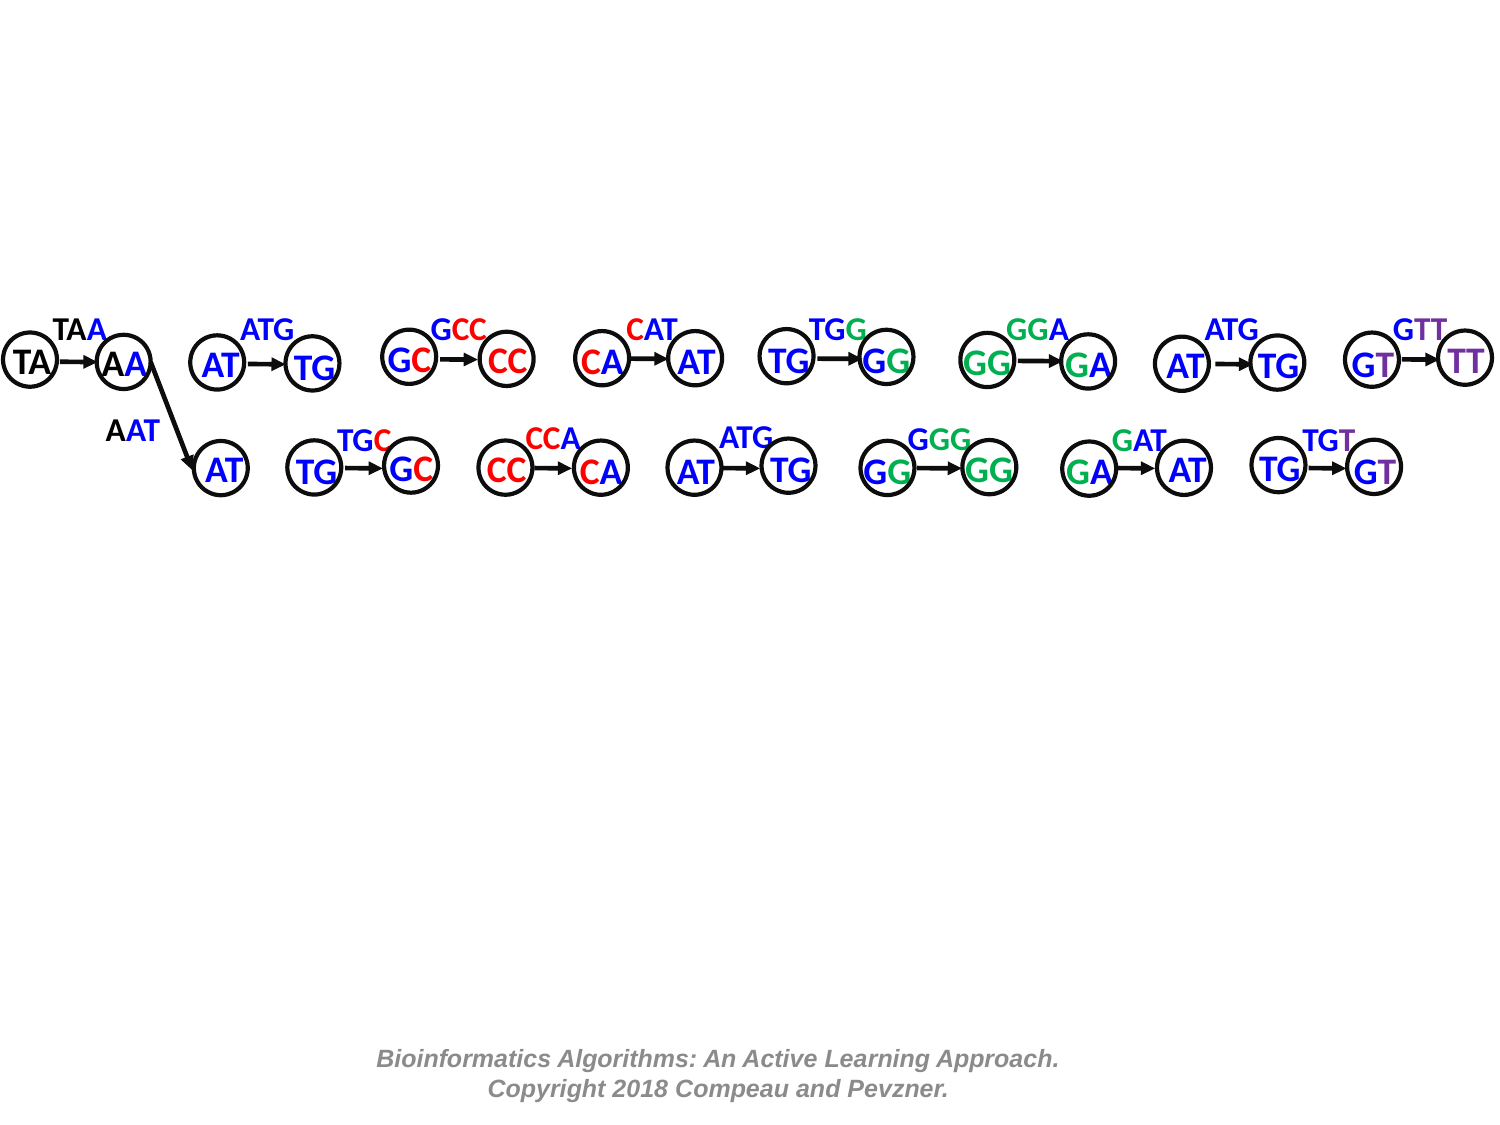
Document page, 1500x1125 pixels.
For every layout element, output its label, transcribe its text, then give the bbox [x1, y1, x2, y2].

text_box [1050, 410, 1224, 501]
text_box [1336, 299, 1500, 393]
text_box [565, 299, 733, 391]
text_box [279, 410, 449, 501]
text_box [0, 299, 163, 393]
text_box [1149, 299, 1316, 395]
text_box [470, 408, 638, 501]
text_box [848, 409, 1029, 501]
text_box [752, 299, 926, 390]
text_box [184, 299, 352, 397]
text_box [660, 407, 828, 501]
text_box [372, 299, 544, 390]
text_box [1243, 410, 1412, 501]
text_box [947, 299, 1128, 393]
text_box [88, 361, 261, 499]
footer Bioinformatics Algorithms: An Active Learning Approach. Copyright 2018 Compeau and Pevzner. [337, 1042, 1100, 1103]
